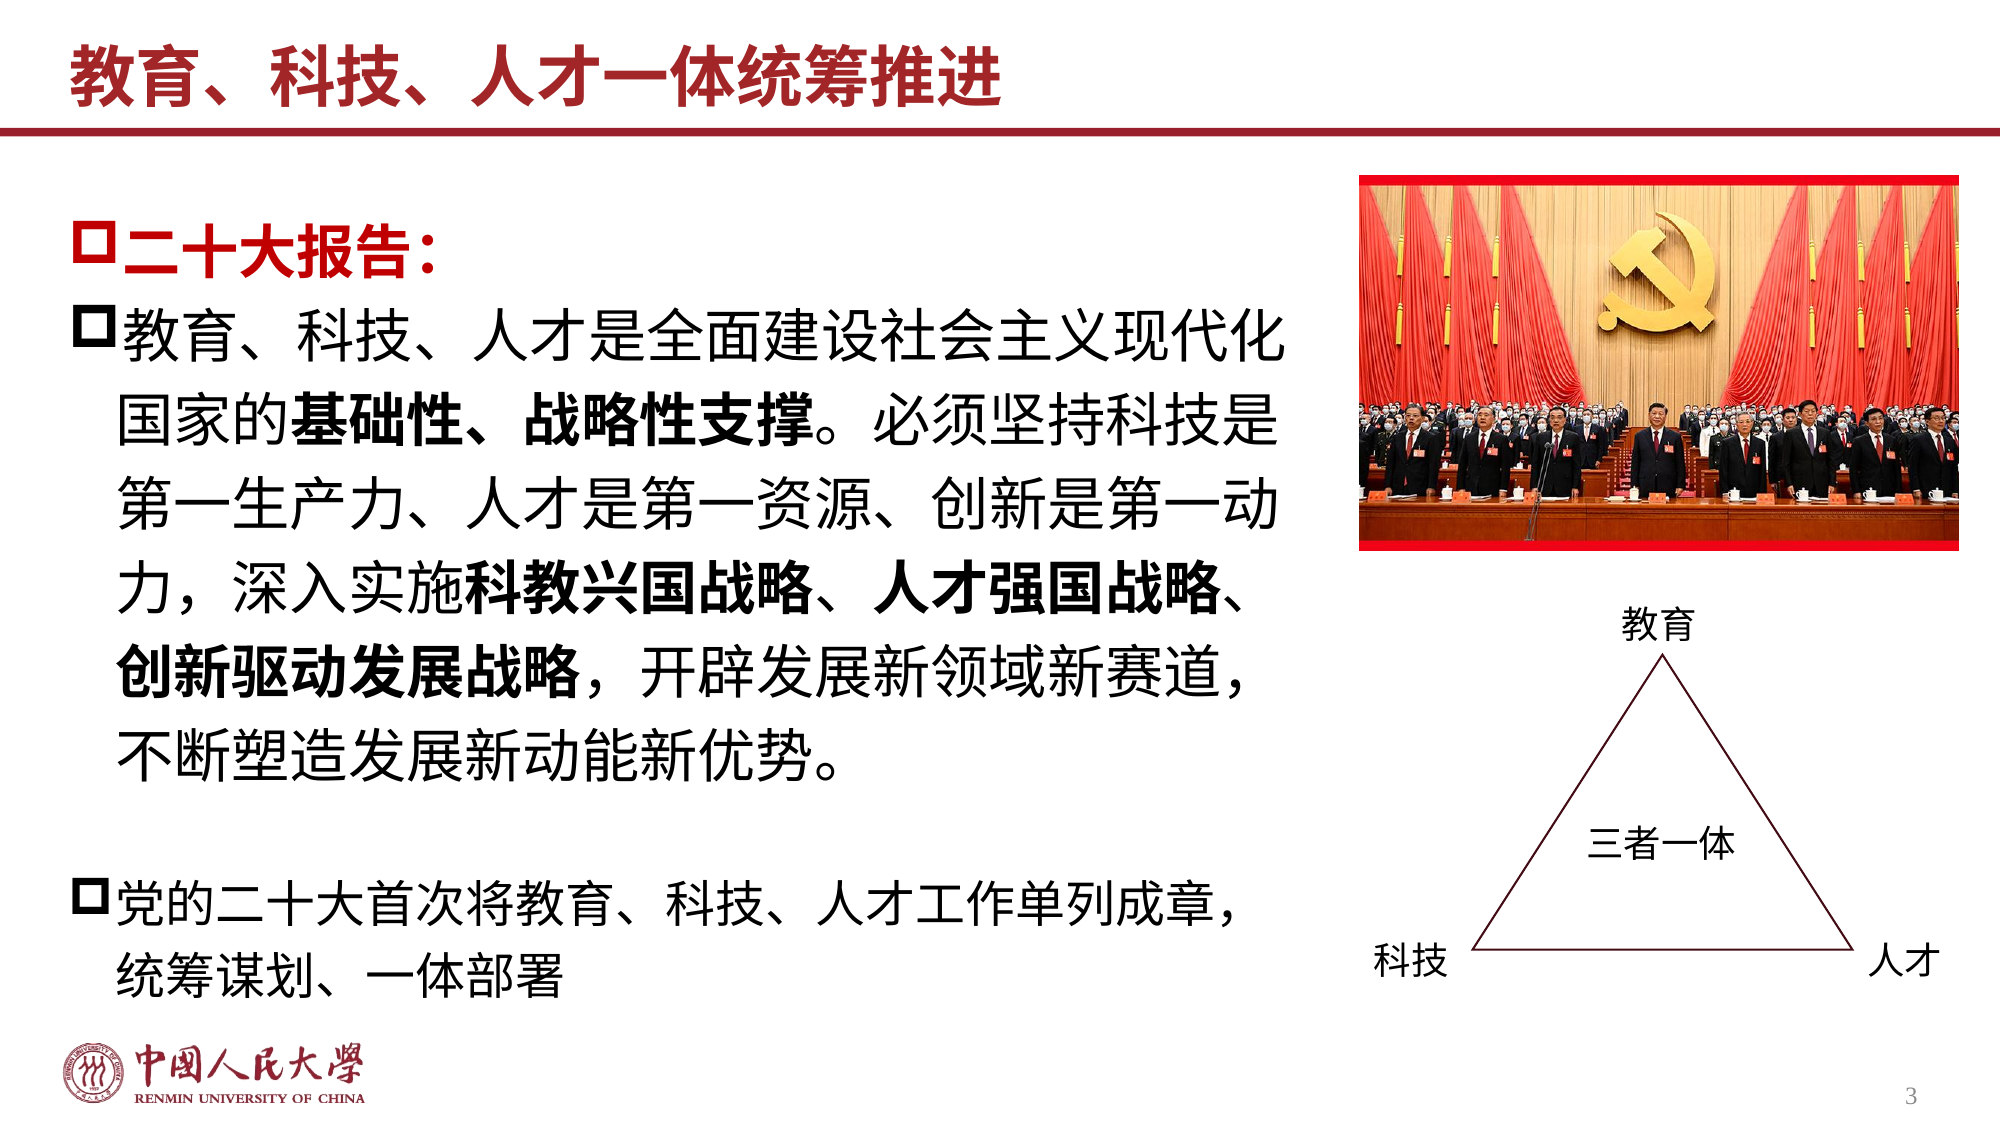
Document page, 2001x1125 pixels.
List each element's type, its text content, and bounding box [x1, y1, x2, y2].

text_box 科技 [1359, 930, 1470, 990]
text_box 二十大报告： 教育、科技、人才是全面建设社会主义现代化国家的基础性、战略性支撑。必须坚持科技是第一生产力、人才是第一资源、创新是第一动力，深入实施科教兴国战略、人才强国战略、创新驱动发展战略，开辟发展新领域新赛道，不断塑造发展新动能新优势。 党的二十大首次将教育、科技、人才工作单列成章，统筹谋划、一体部署 [53, 193, 1329, 1013]
text_box 人才 [1852, 930, 1964, 990]
title 教育、科技、人才一体统筹推进 [54, 50, 1780, 110]
text_box 三者一体 [1571, 812, 1759, 873]
text_box 教育 [1607, 593, 1718, 654]
picture [1359, 175, 1959, 551]
text_box [1470, 654, 1852, 951]
picture [134, 1038, 365, 1103]
slide_number 3 [1482, 1065, 1933, 1125]
picture [61, 1043, 129, 1108]
